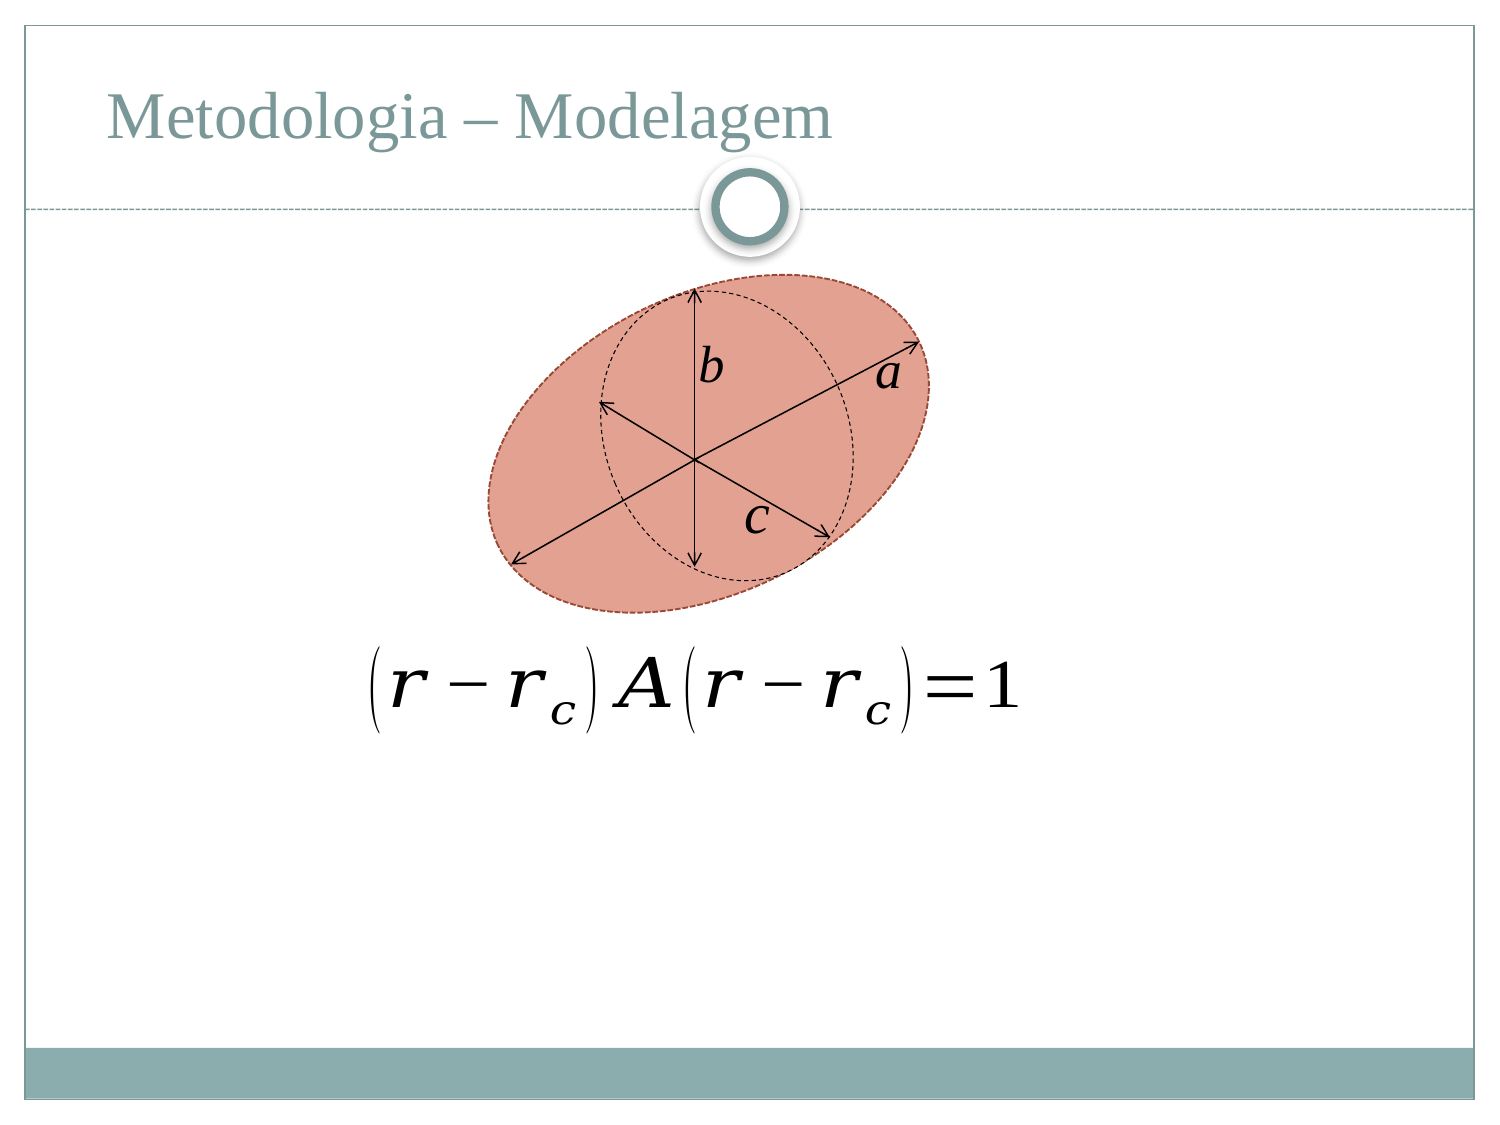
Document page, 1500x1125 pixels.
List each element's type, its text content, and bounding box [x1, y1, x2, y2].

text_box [474, 286, 943, 594]
title Metodologia – Modelagem [92, 55, 1386, 160]
